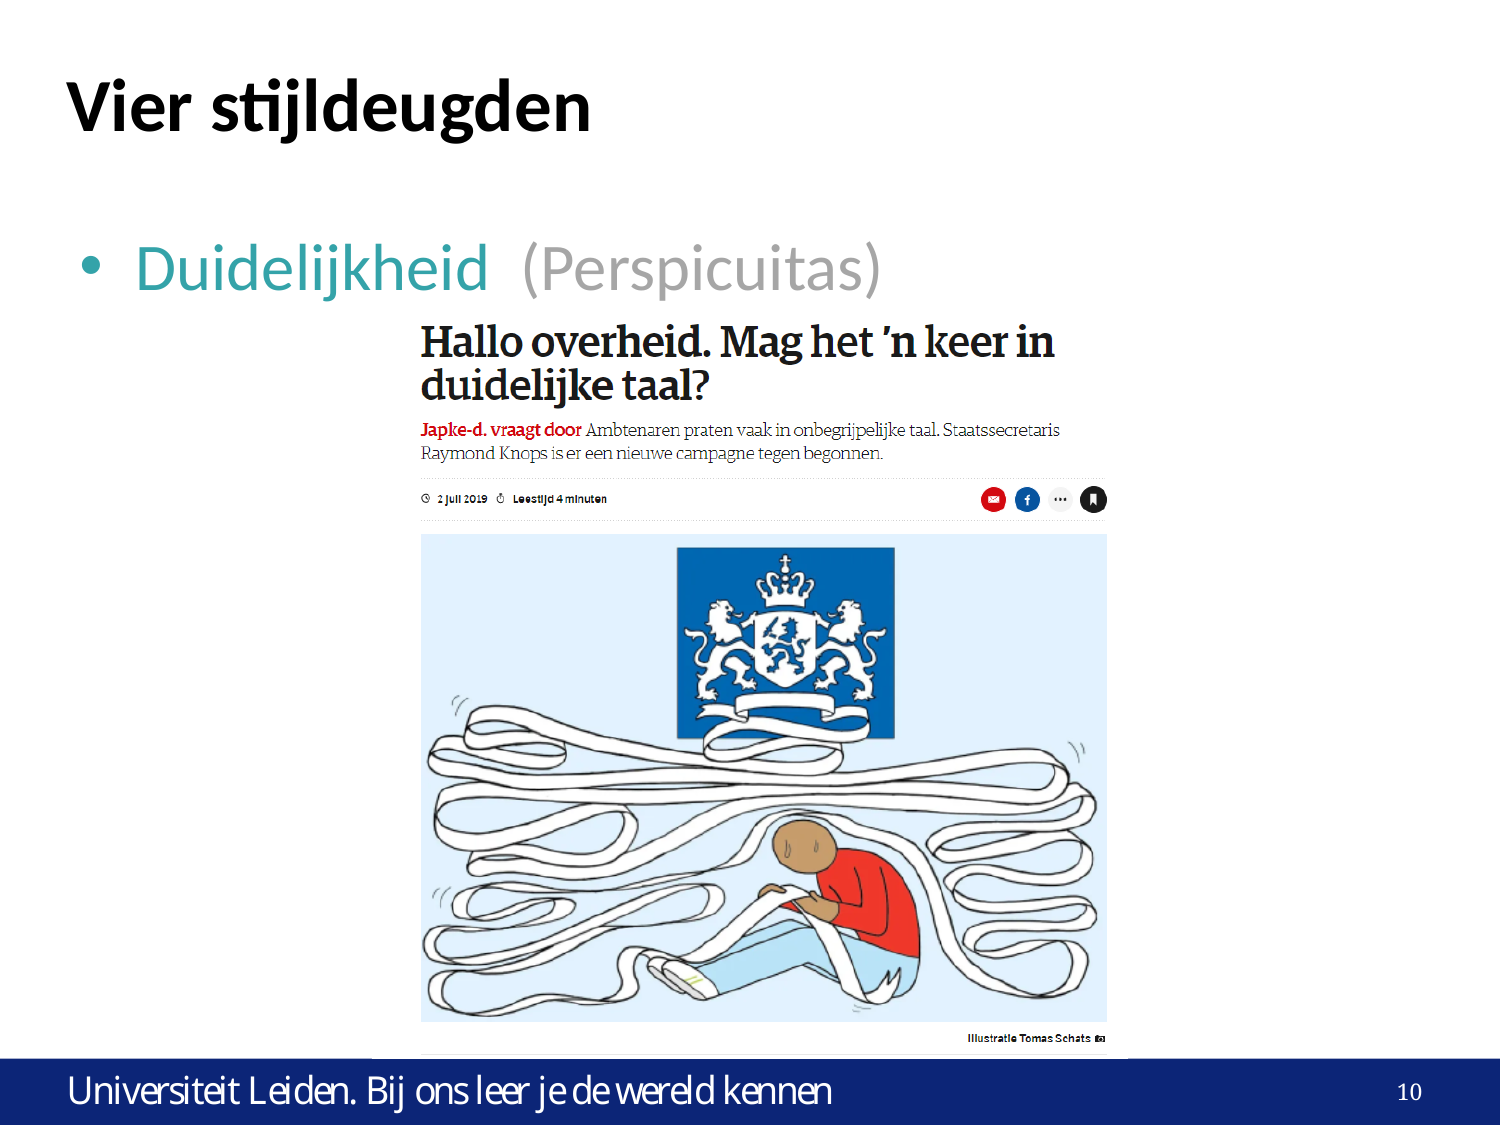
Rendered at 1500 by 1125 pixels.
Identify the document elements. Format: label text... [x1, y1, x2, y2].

picture [371, 302, 1129, 1059]
text_box Duidelijkheid (Perspicuitas) [64, 196, 1422, 516]
title Vier stijldeugden [66, 66, 1434, 138]
